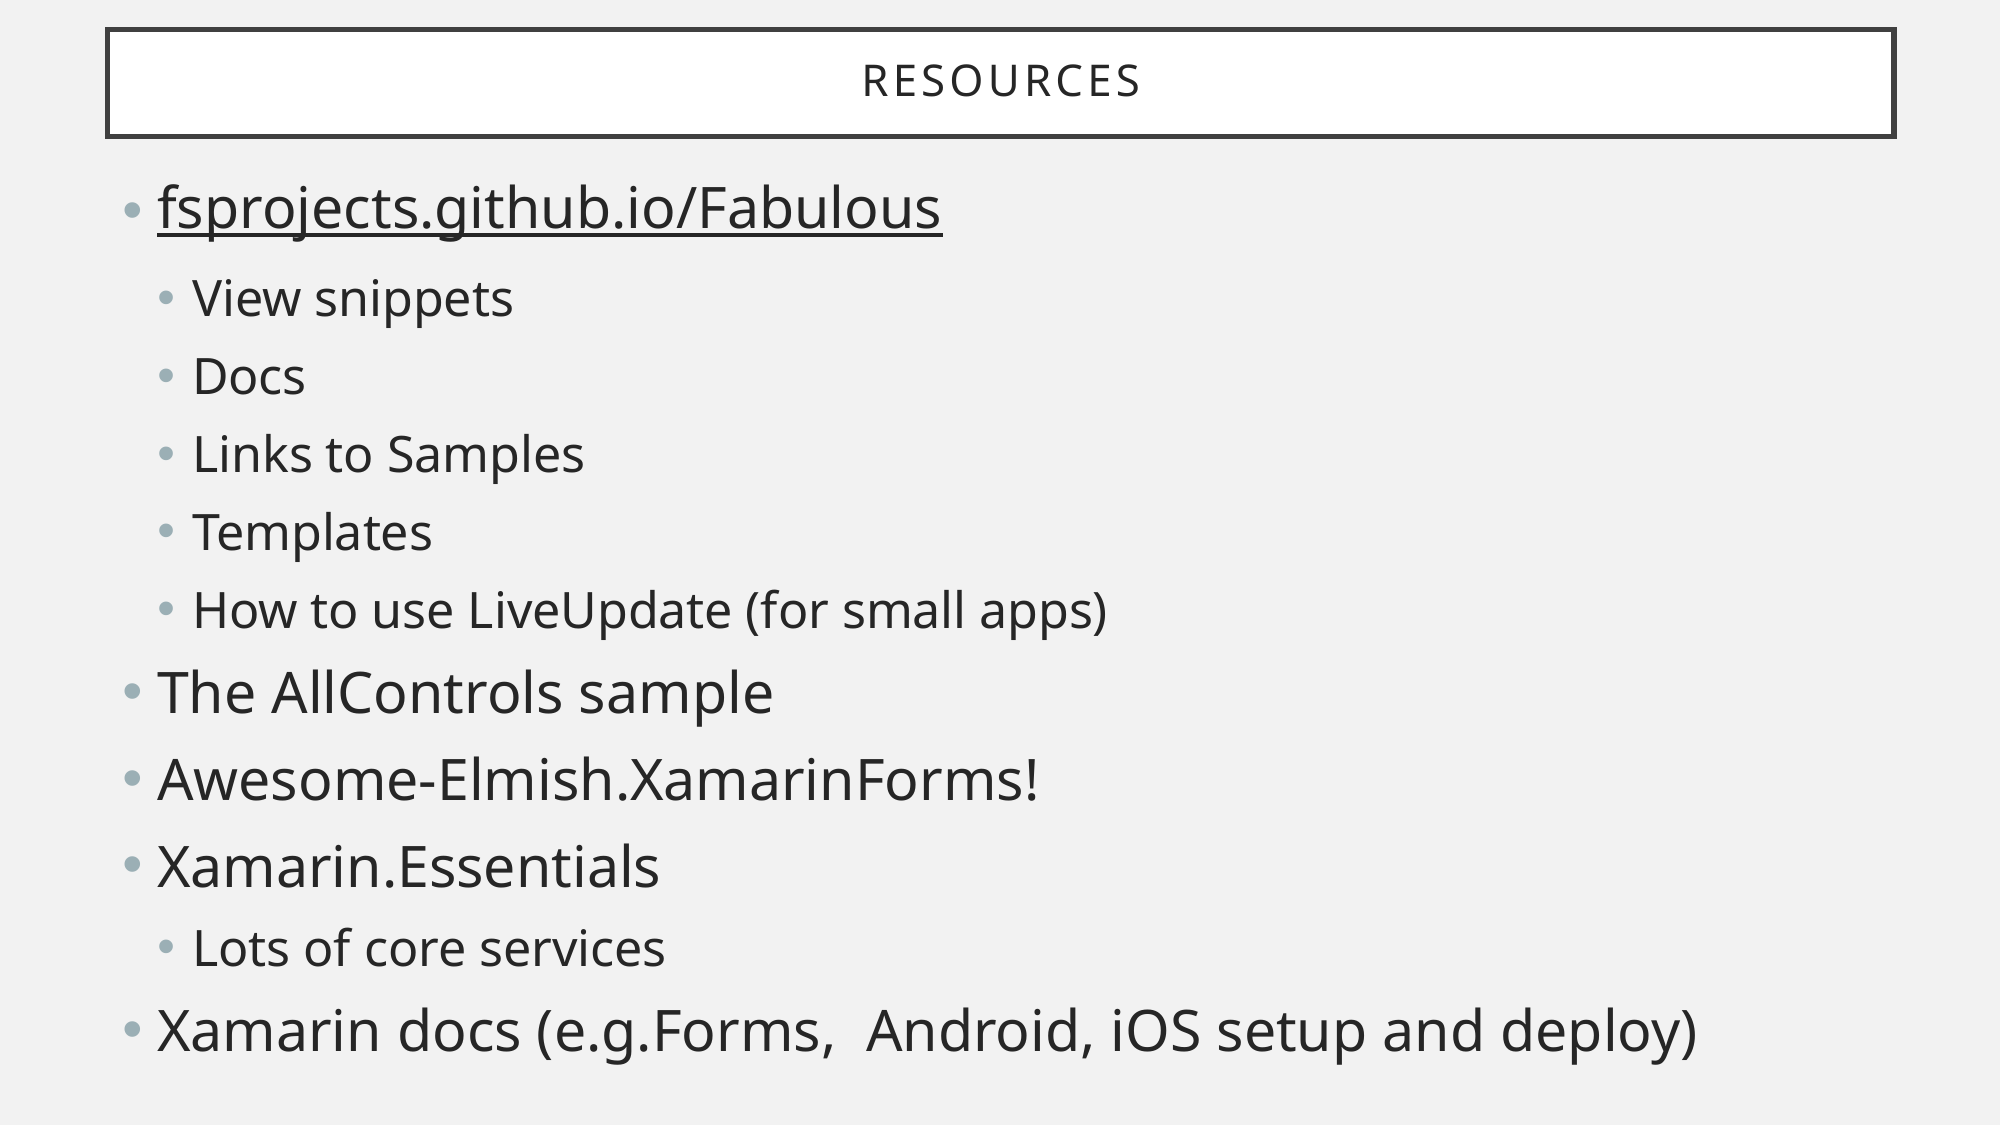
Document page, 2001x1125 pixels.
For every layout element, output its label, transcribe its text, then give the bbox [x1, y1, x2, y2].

list fsprojects.github.io/Fabulous View snippets Docs Links to Samples Templates How to use LiveUpdate (for small apps) The AllControls sample Awesome-Elmish.XamarinForms! Xamarin.Essentials Lots of core services Xamarin docs (e.g.Forms, Android, iOS setup and deploy) [107, 163, 1895, 1078]
title Resources [105, 27, 1897, 139]
